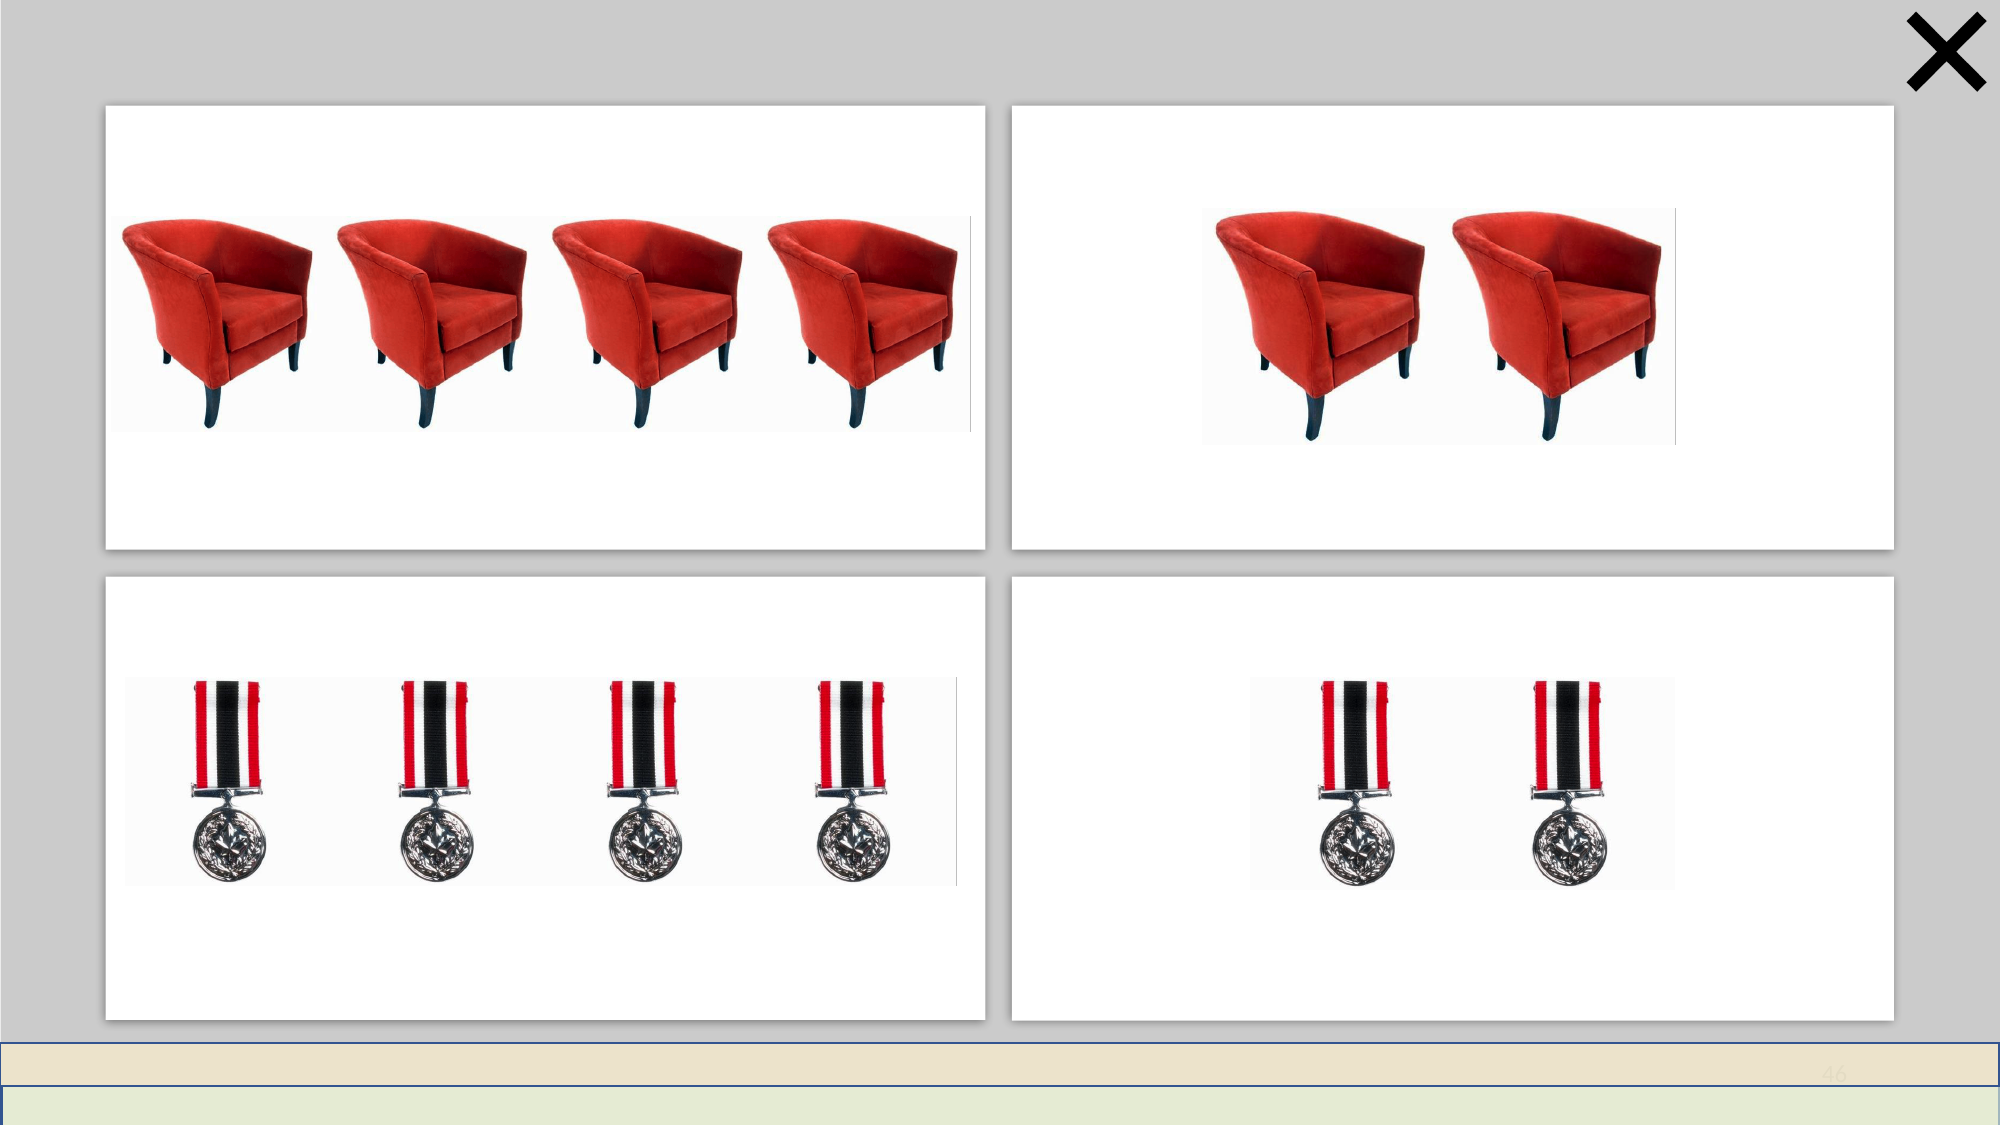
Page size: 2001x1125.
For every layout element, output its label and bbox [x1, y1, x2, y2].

picture [125, 677, 958, 886]
picture [1202, 208, 1676, 446]
text_box [0, 0, 2000, 1042]
text_box [104, 104, 986, 551]
picture [1250, 677, 1676, 890]
text_box [104, 576, 986, 1021]
picture [111, 216, 972, 432]
picture [1892, 0, 2000, 106]
text_box [1011, 576, 1895, 1022]
text_box [1011, 104, 1895, 551]
text_box [0, 1042, 2000, 1085]
text_box [0, 1085, 2000, 1125]
